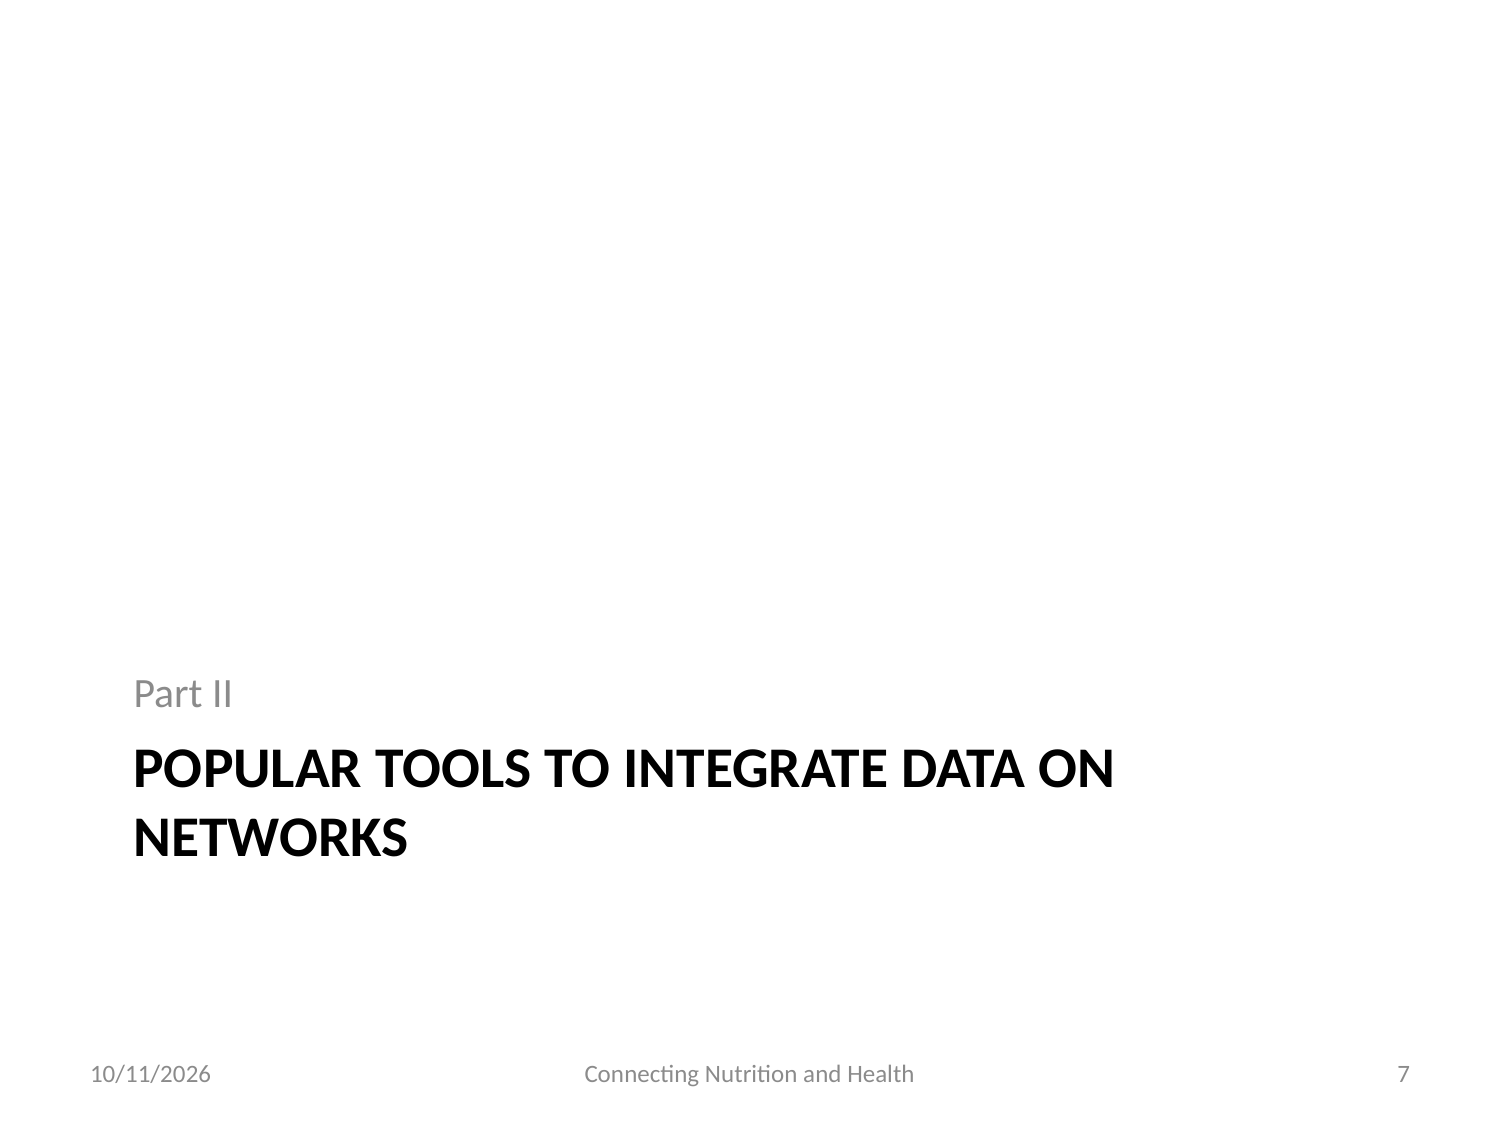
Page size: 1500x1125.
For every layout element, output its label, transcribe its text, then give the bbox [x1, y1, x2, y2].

footer Connecting Nutrition and Health [512, 1042, 988, 1103]
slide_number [75, 1042, 425, 1103]
title Popular Tools to integrate data on networks [118, 723, 1394, 947]
slide_number 8 [1074, 1042, 1425, 1103]
list Part II [118, 476, 1394, 723]
